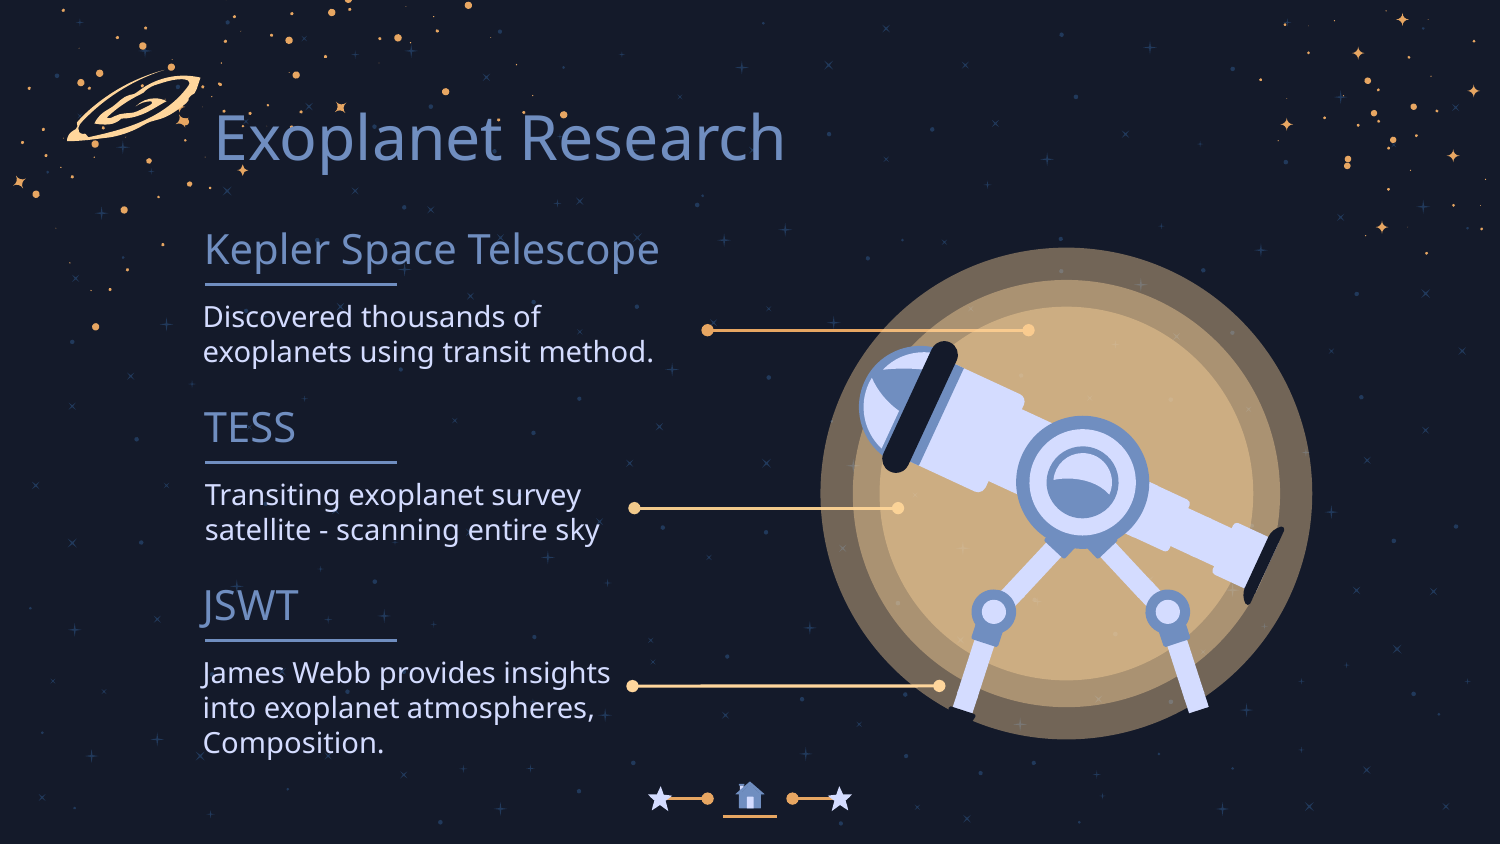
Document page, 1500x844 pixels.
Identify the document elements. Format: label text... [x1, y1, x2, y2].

text_box [792, 780, 861, 817]
text_box TESS [188, 400, 356, 452]
text_box Discovered thousands of exoplanets using transit method. [187, 283, 708, 378]
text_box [820, 247, 1313, 740]
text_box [647, 785, 708, 812]
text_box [792, 785, 853, 812]
text_box JSWT [187, 578, 355, 630]
text_box Kepler Space Telescope [189, 222, 700, 274]
title Exoplanet Research [116, 88, 1383, 183]
text_box James Webb provides insights into exoplanet atmospheres, Composition. [187, 639, 633, 734]
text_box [850, 340, 1286, 736]
text_box [639, 780, 708, 817]
text_box Transiting exoplanet survey satellite - scanning entire sky [189, 461, 635, 556]
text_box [722, 781, 778, 817]
